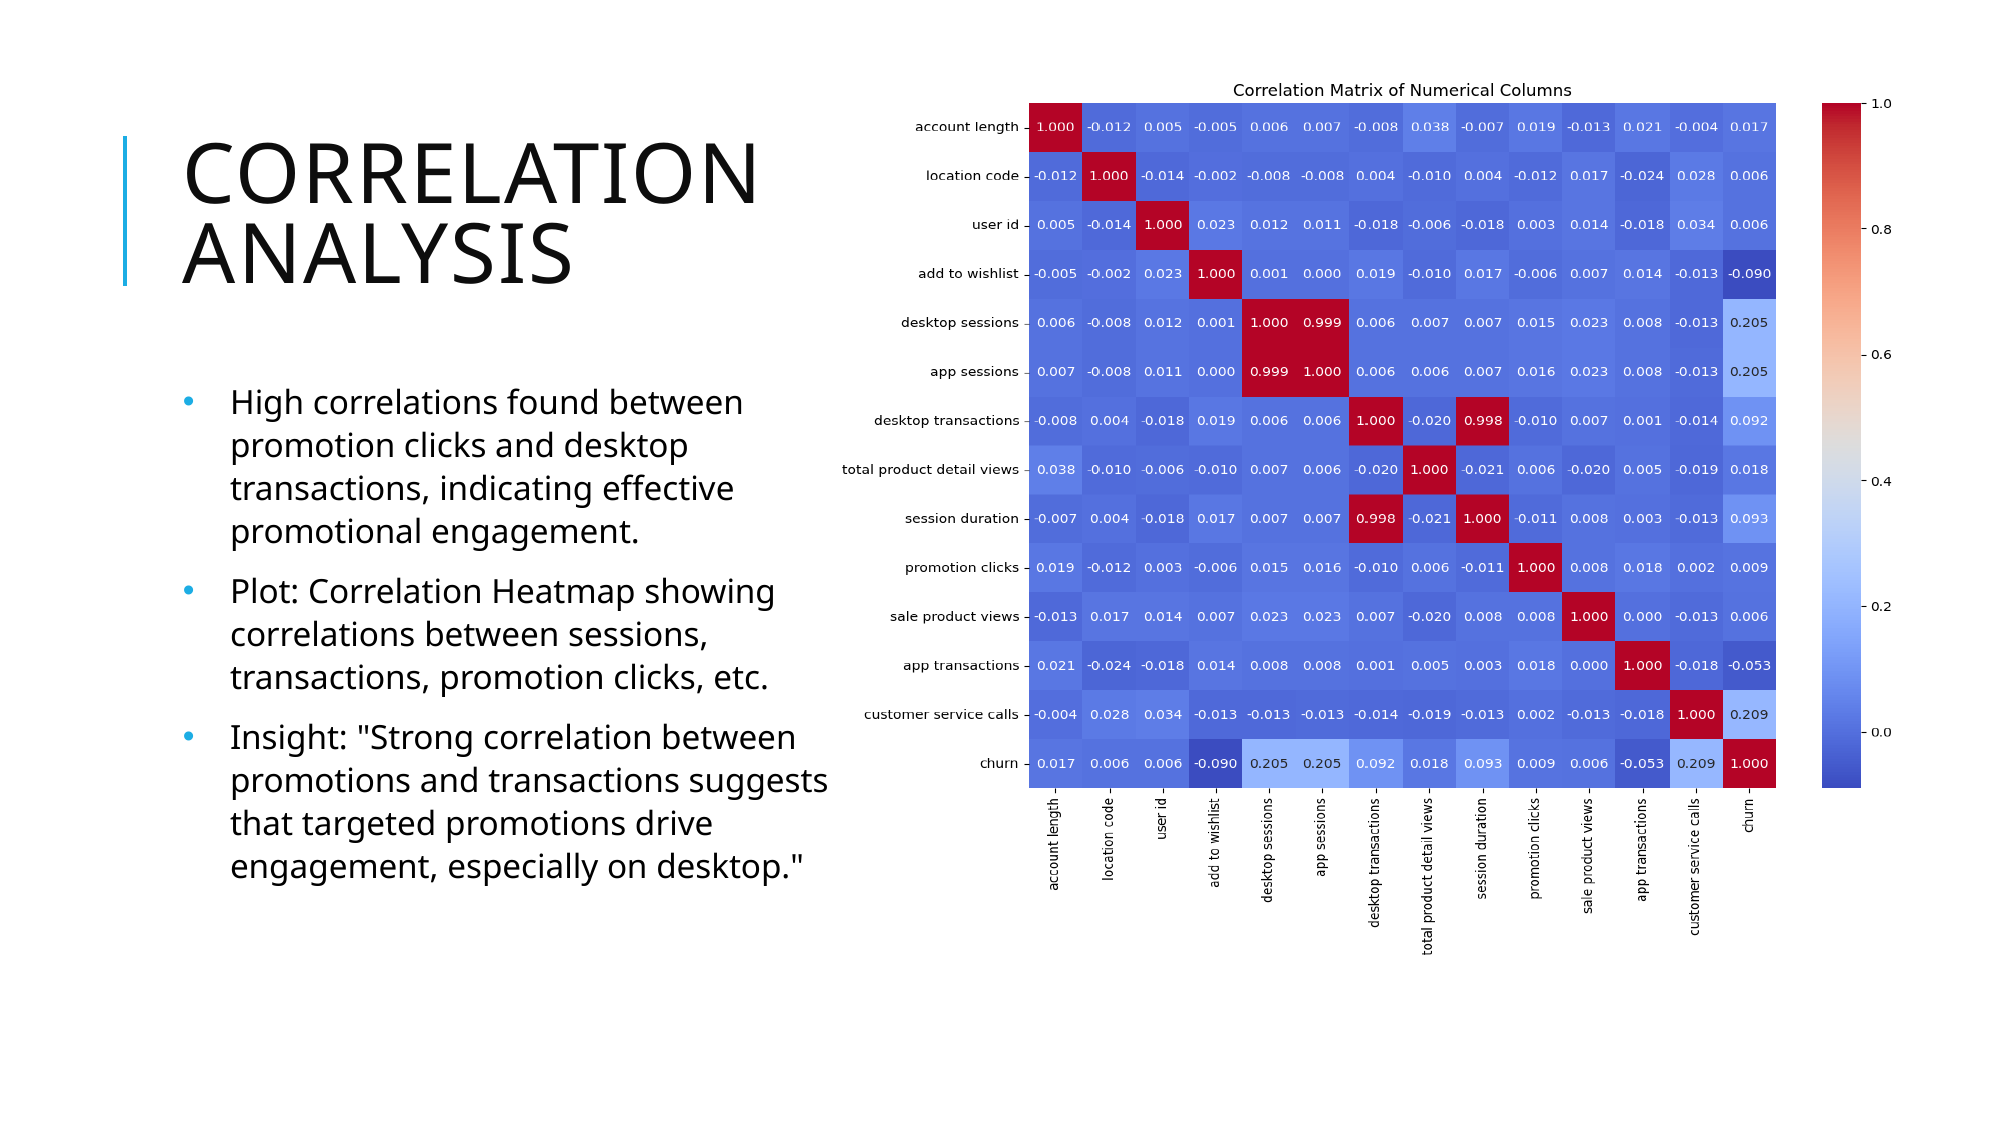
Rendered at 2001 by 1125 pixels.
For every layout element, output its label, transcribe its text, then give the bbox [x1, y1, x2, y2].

list High correlations found between promotion clicks and desktop transactions, indicating effective promotional engagement. Plot: Correlation Heatmap showing correlations between sessions, transactions, promotion clicks, etc. Insight: "Strong correlation between promotions and transactions suggests that targeted promotions drive engagement, especially on desktop." [168, 370, 888, 988]
title Correlation Analysis [168, 77, 826, 363]
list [832, 74, 1903, 963]
